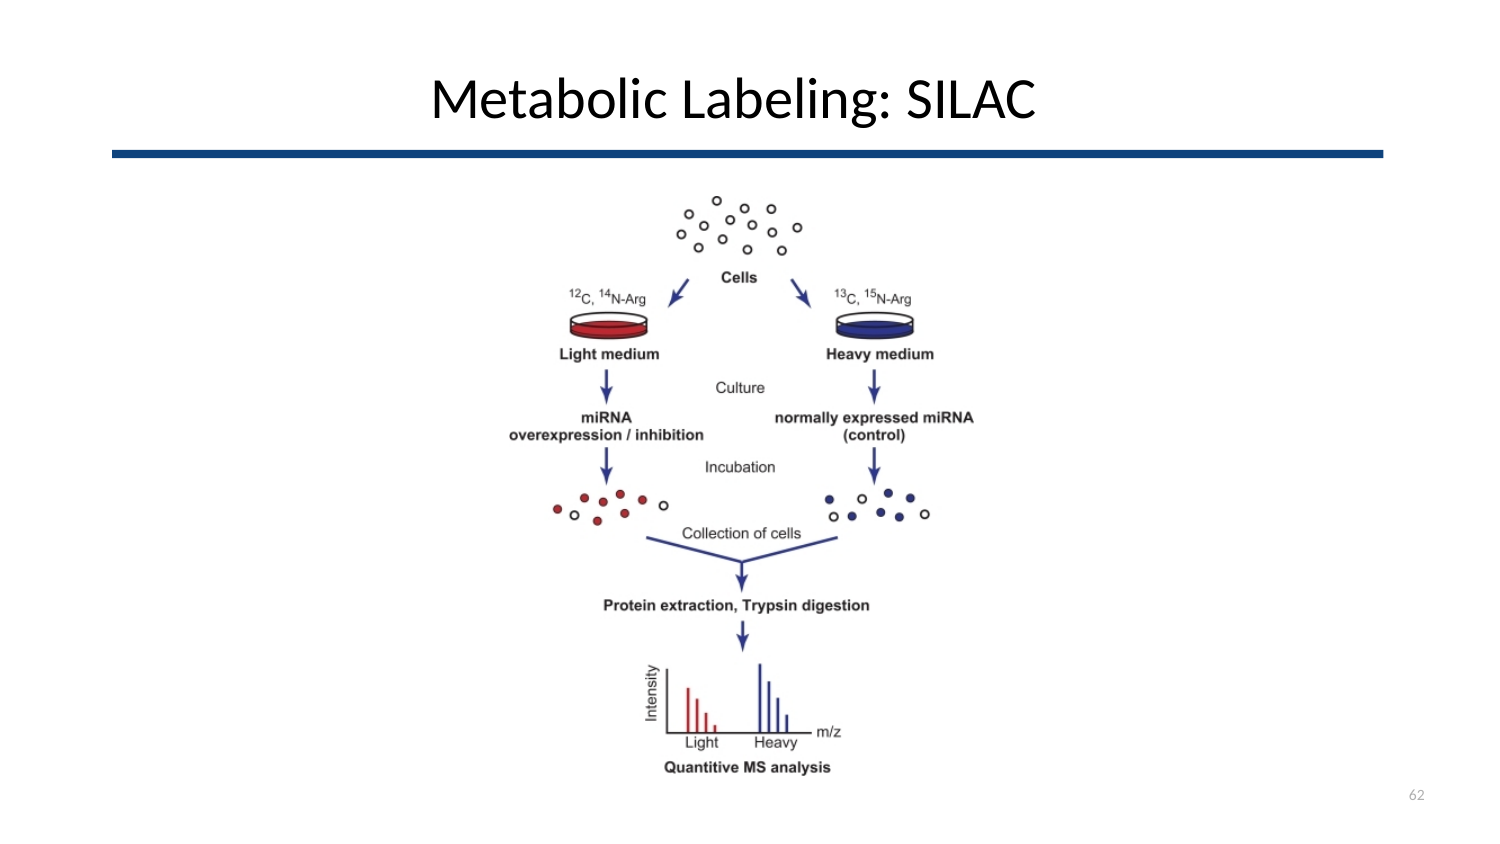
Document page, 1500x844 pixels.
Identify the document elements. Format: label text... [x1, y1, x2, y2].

picture [508, 196, 974, 777]
text_box Metabolic Labeling: SILAC [31, 60, 1433, 147]
slide_number 62 [1406, 784, 1425, 803]
